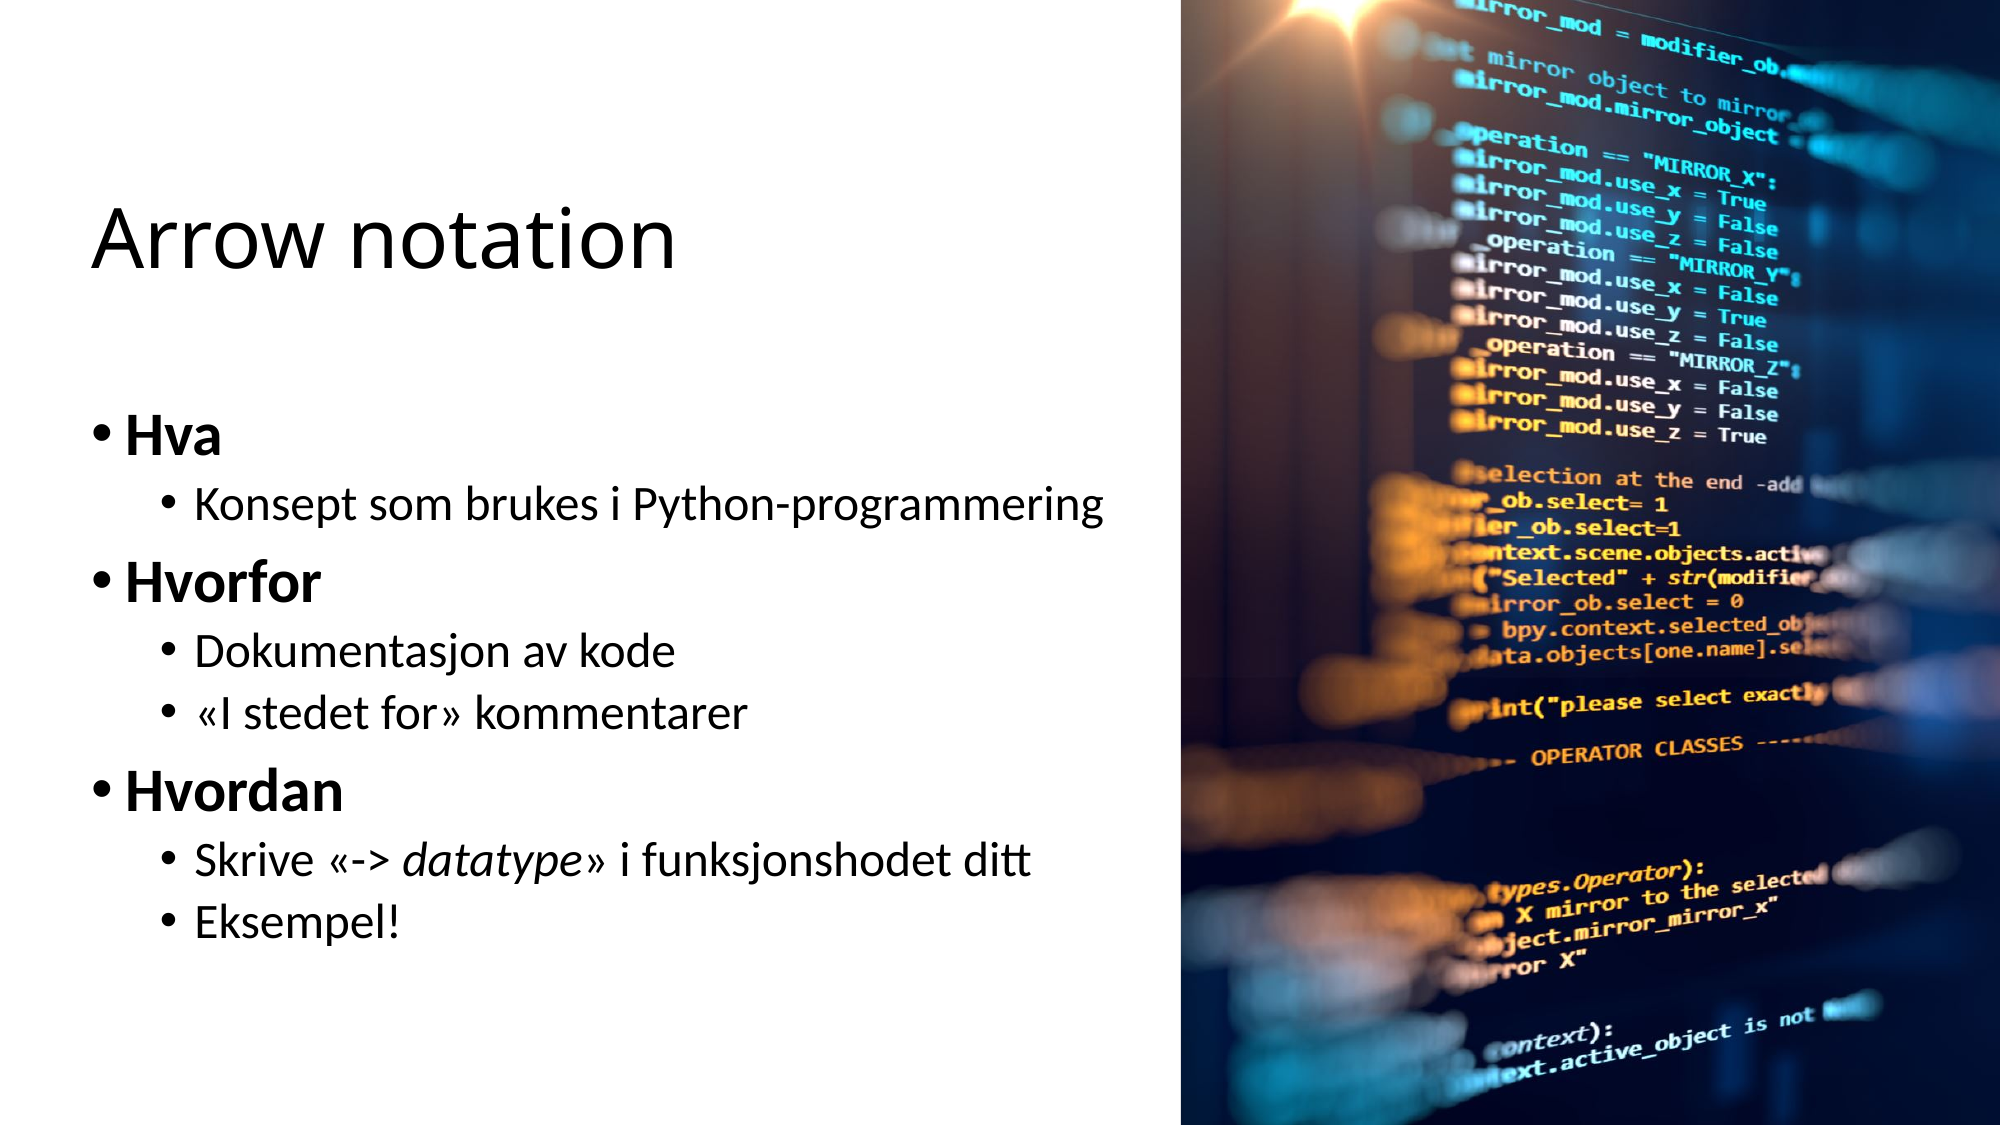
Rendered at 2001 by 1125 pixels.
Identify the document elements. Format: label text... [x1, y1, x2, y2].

list Hva Konsept som brukes i Python-programmering Hvorfor Dokumentasjon av kode «I stedet for» kommentarer Hvordan Skrive «-> datatype» i funksjonshodet ditt Eksempel! [76, 394, 1122, 1007]
picture [1180, 0, 2000, 1125]
text_box [0, 0, 1180, 1125]
title Arrow notation [76, 118, 1122, 365]
picture [1791, 69, 1807, 78]
